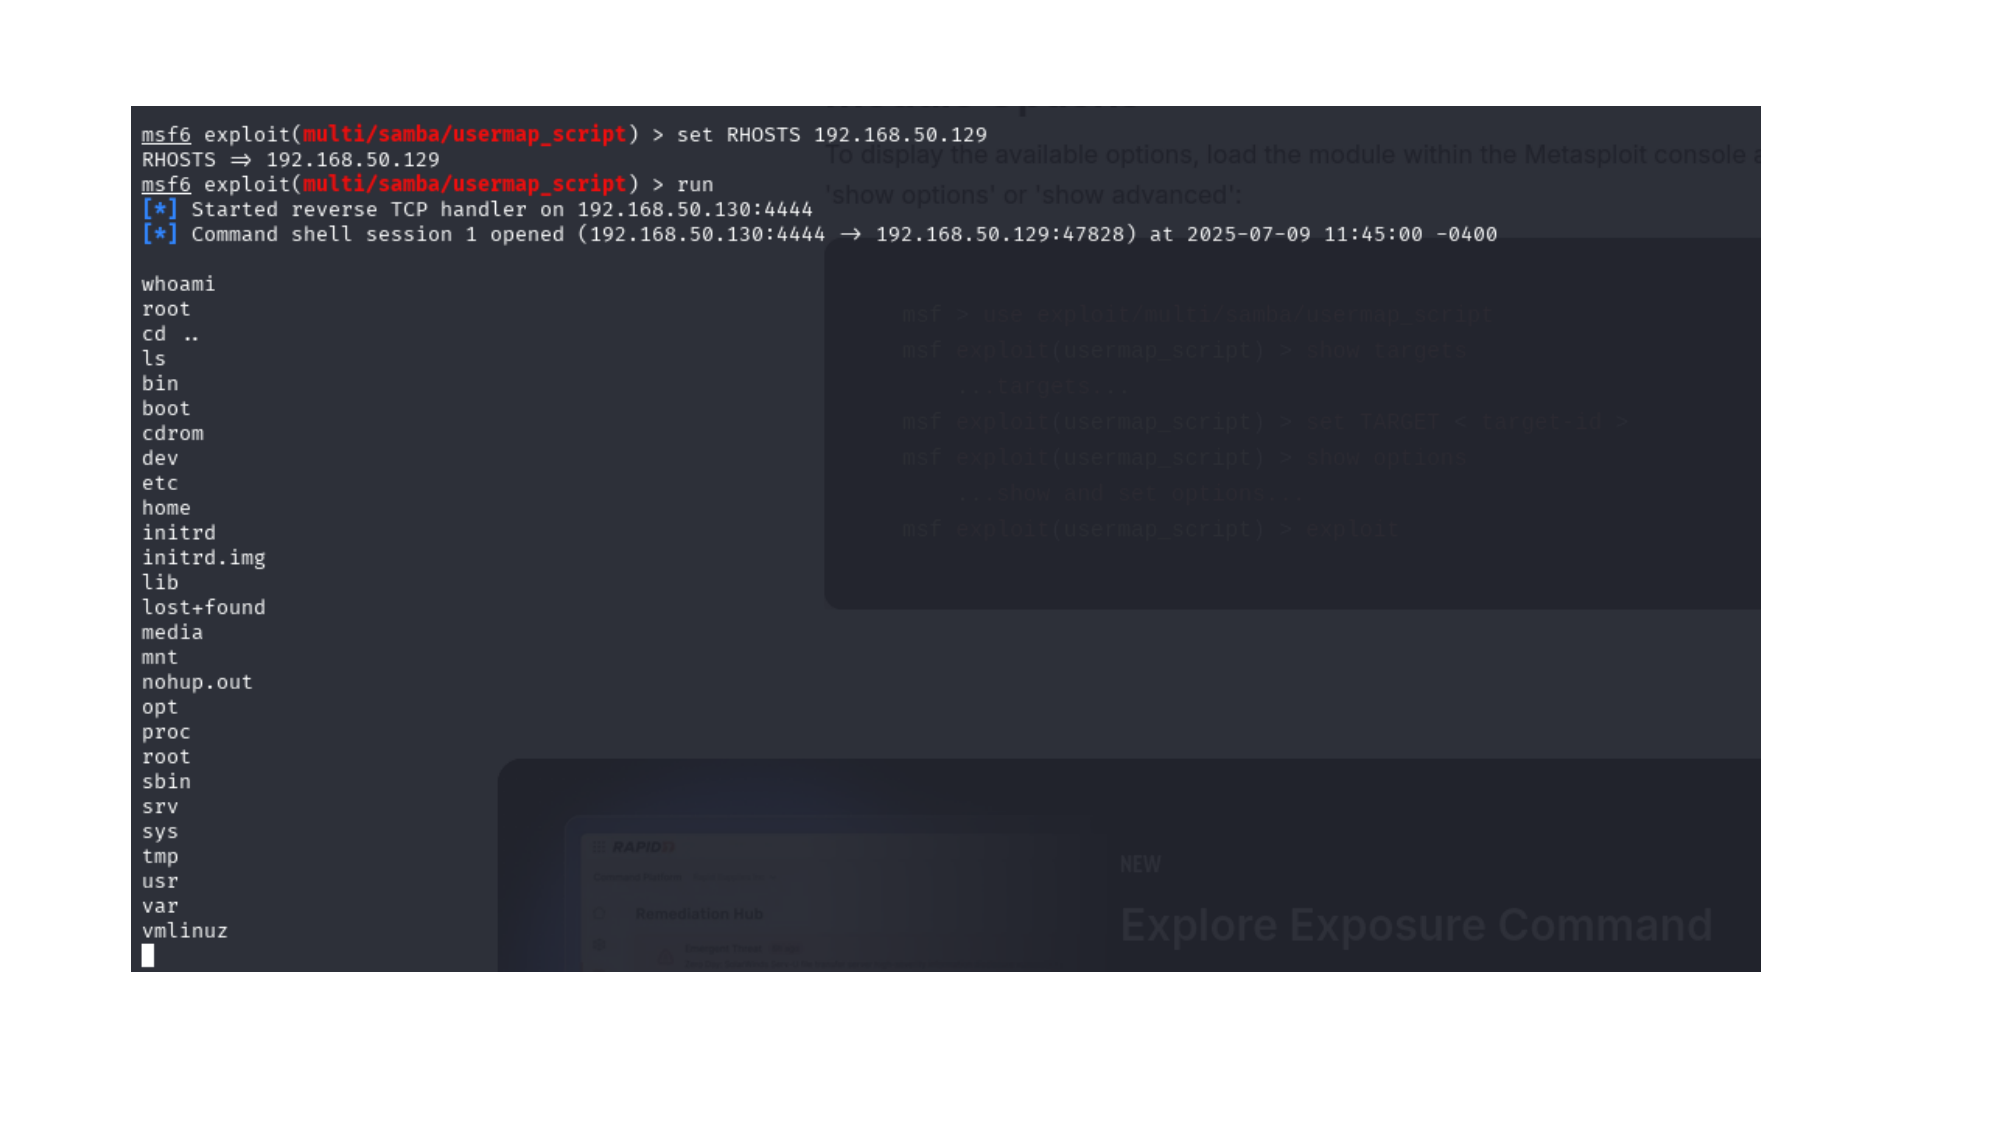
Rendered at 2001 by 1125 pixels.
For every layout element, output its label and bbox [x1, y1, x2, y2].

list [130, 105, 1761, 973]
